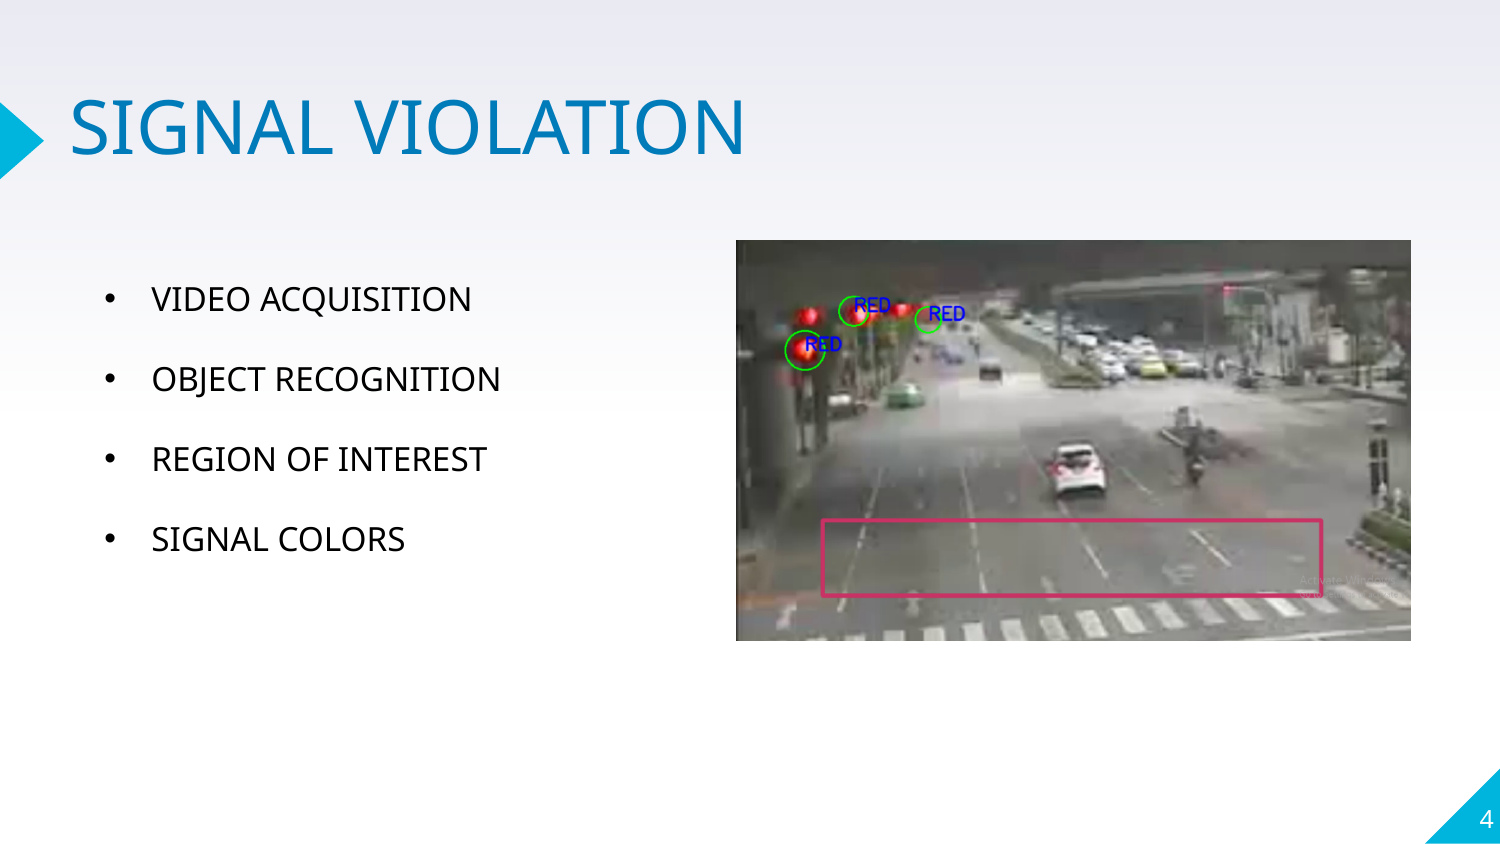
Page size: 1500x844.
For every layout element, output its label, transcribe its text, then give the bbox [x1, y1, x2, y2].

slide_number 4 [1418, 760, 1494, 838]
text_box SIGNAL VIOLATION [69, 96, 1457, 275]
picture [736, 240, 1411, 641]
text_box VIDEO ACQUISITION OBJECT RECOGNITION REGION OF INTEREST SIGNAL COLORS [89, 231, 845, 636]
